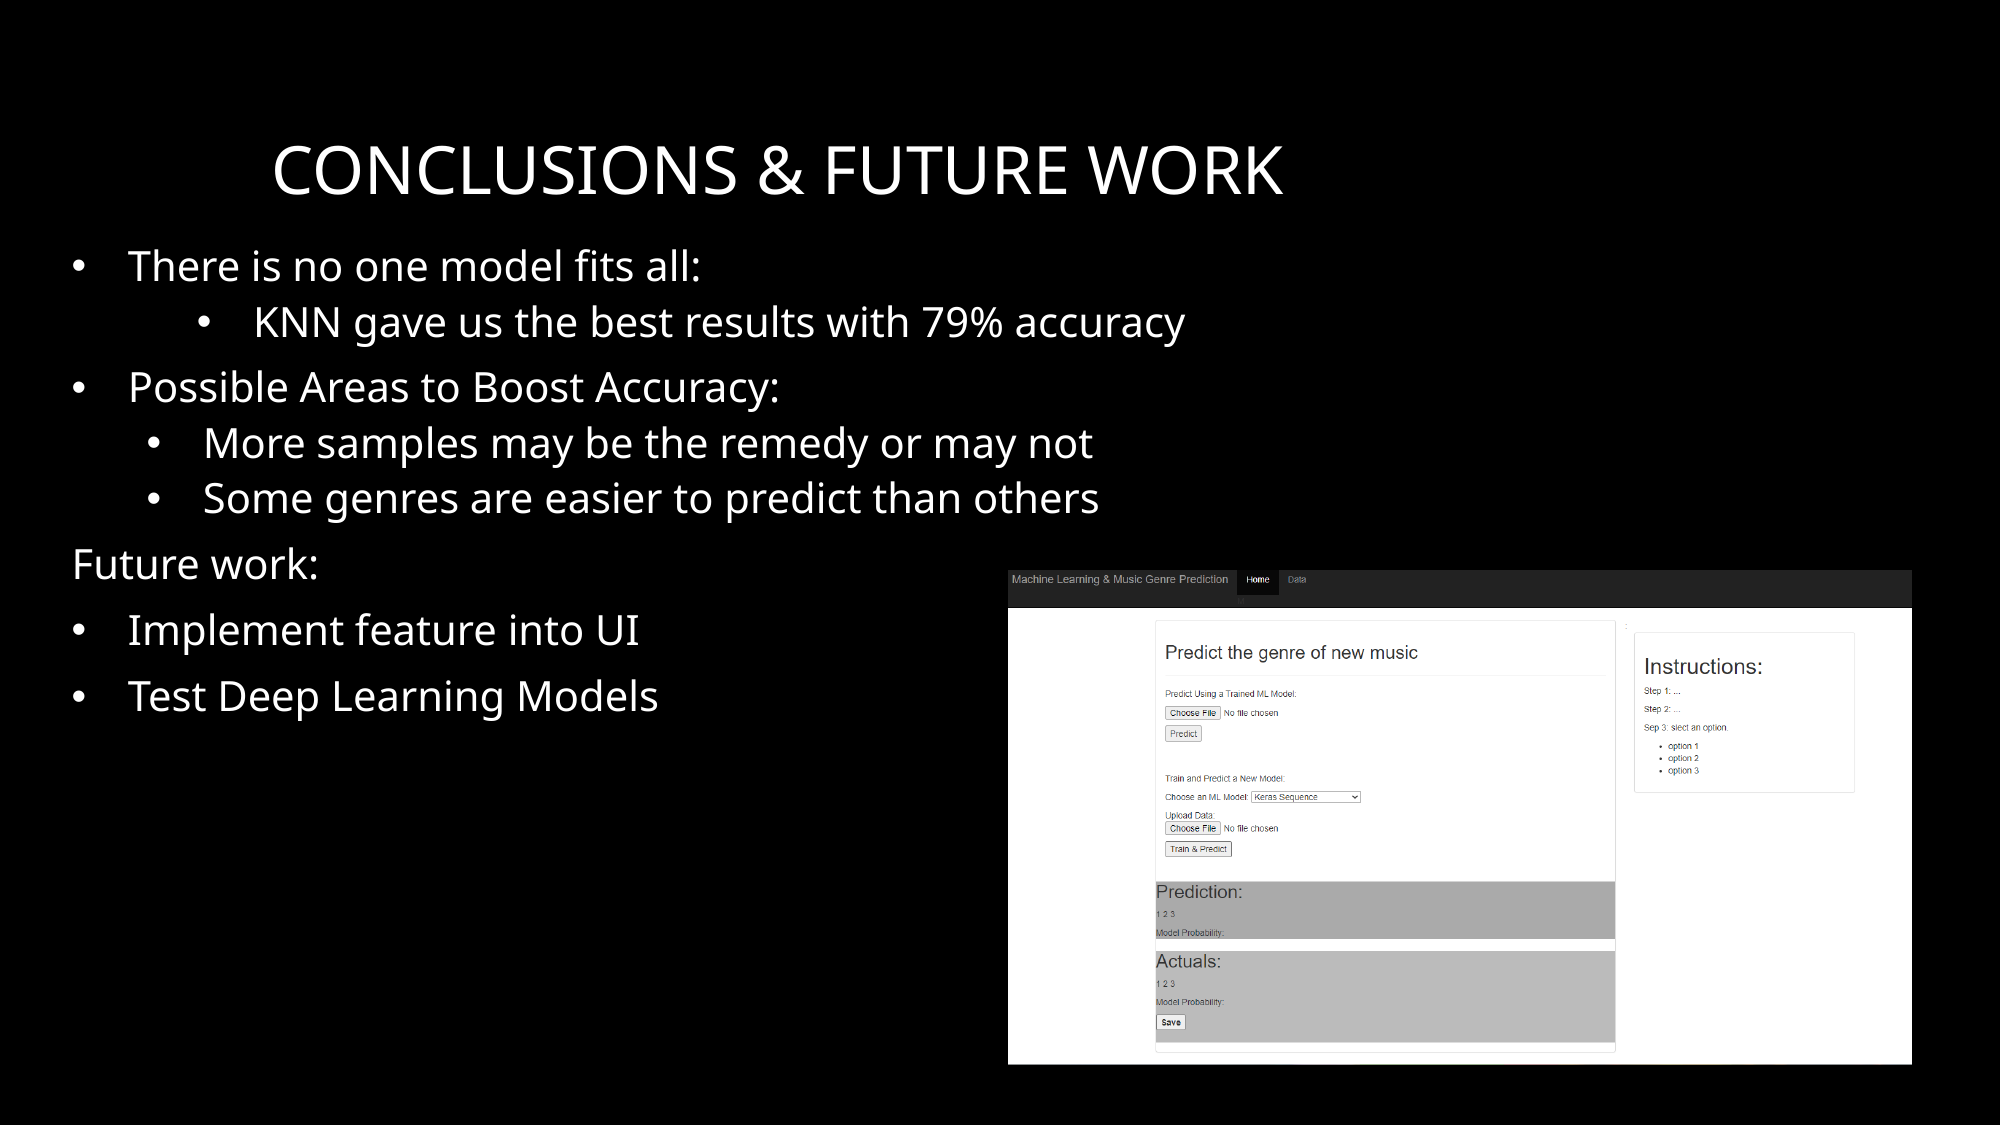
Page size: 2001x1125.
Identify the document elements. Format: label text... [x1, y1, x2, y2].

subtitle There is no one model fits all: KNN gave us the best results with 79% accuracy Possible Areas to Boost Accuracy: More samples may be the remedy or may not Some genres are easier to predict than others Future work: Implement feature into UI Test Deep Learning Models [56, 238, 1251, 1012]
title Conclusions & future work [256, 105, 1807, 217]
picture [1008, 570, 1913, 1066]
